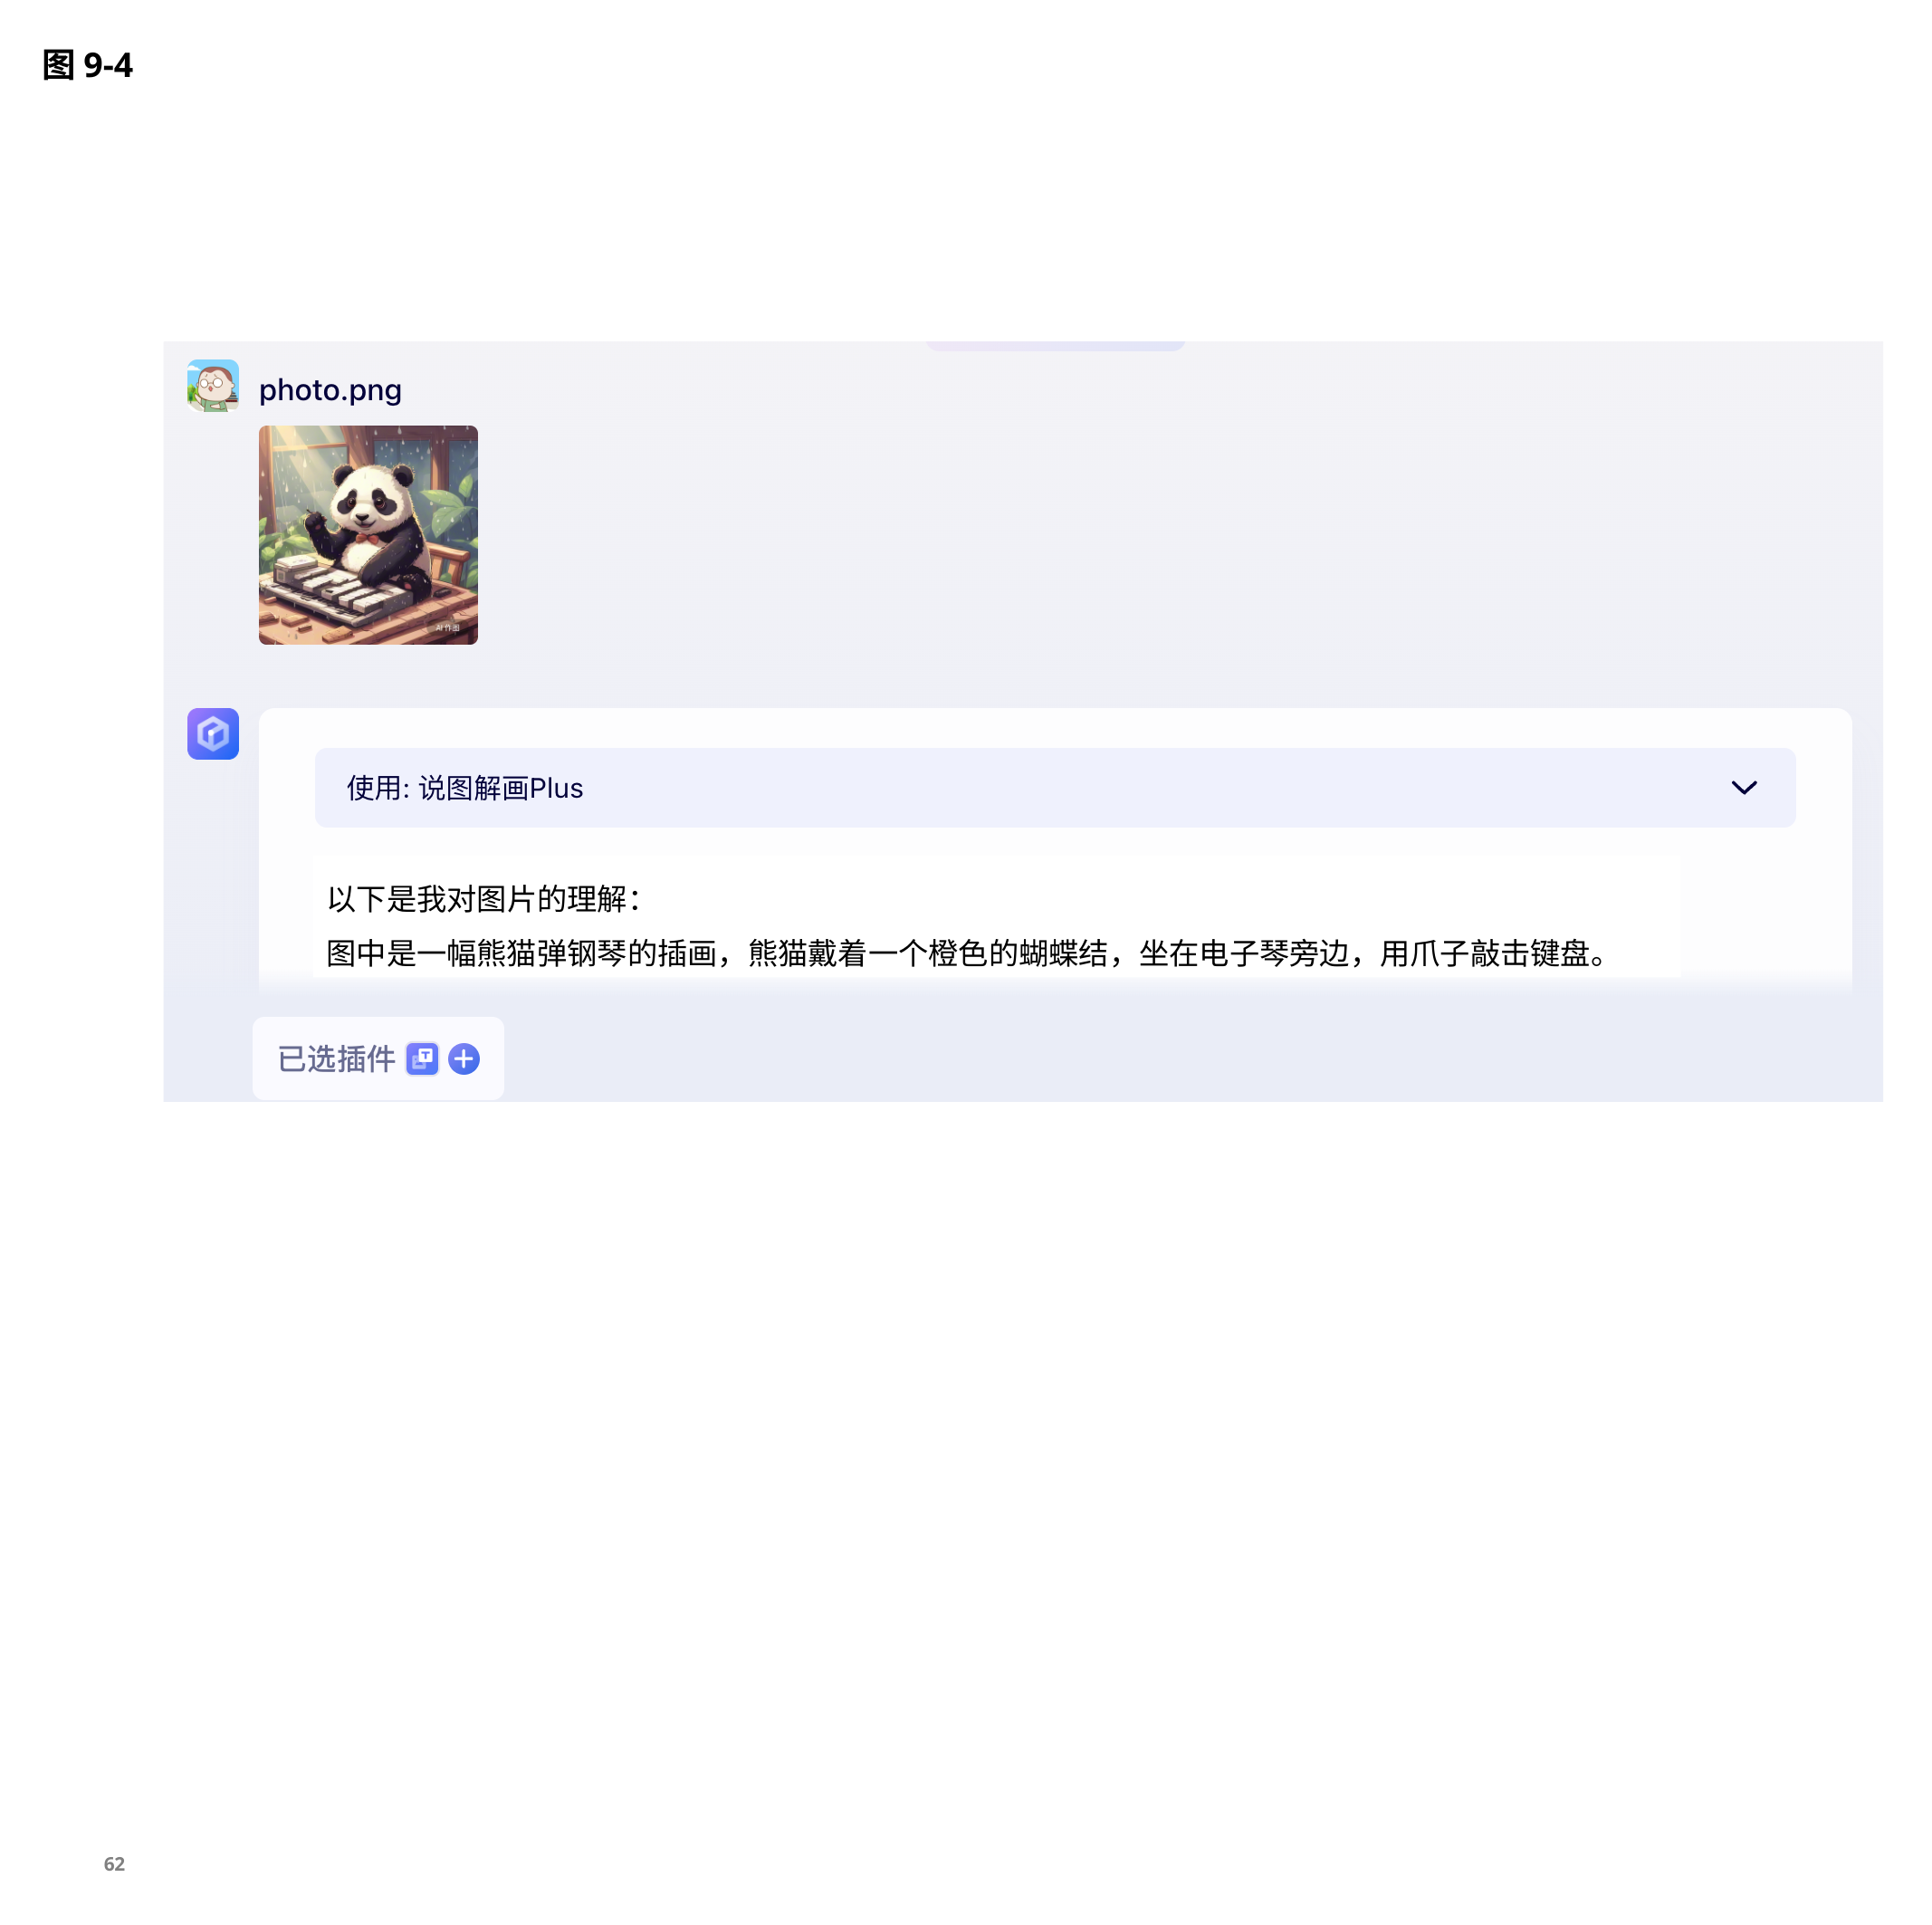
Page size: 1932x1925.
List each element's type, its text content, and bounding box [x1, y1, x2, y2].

picture [163, 341, 1884, 1102]
text_box 图9-4 [24, 21, 1763, 107]
